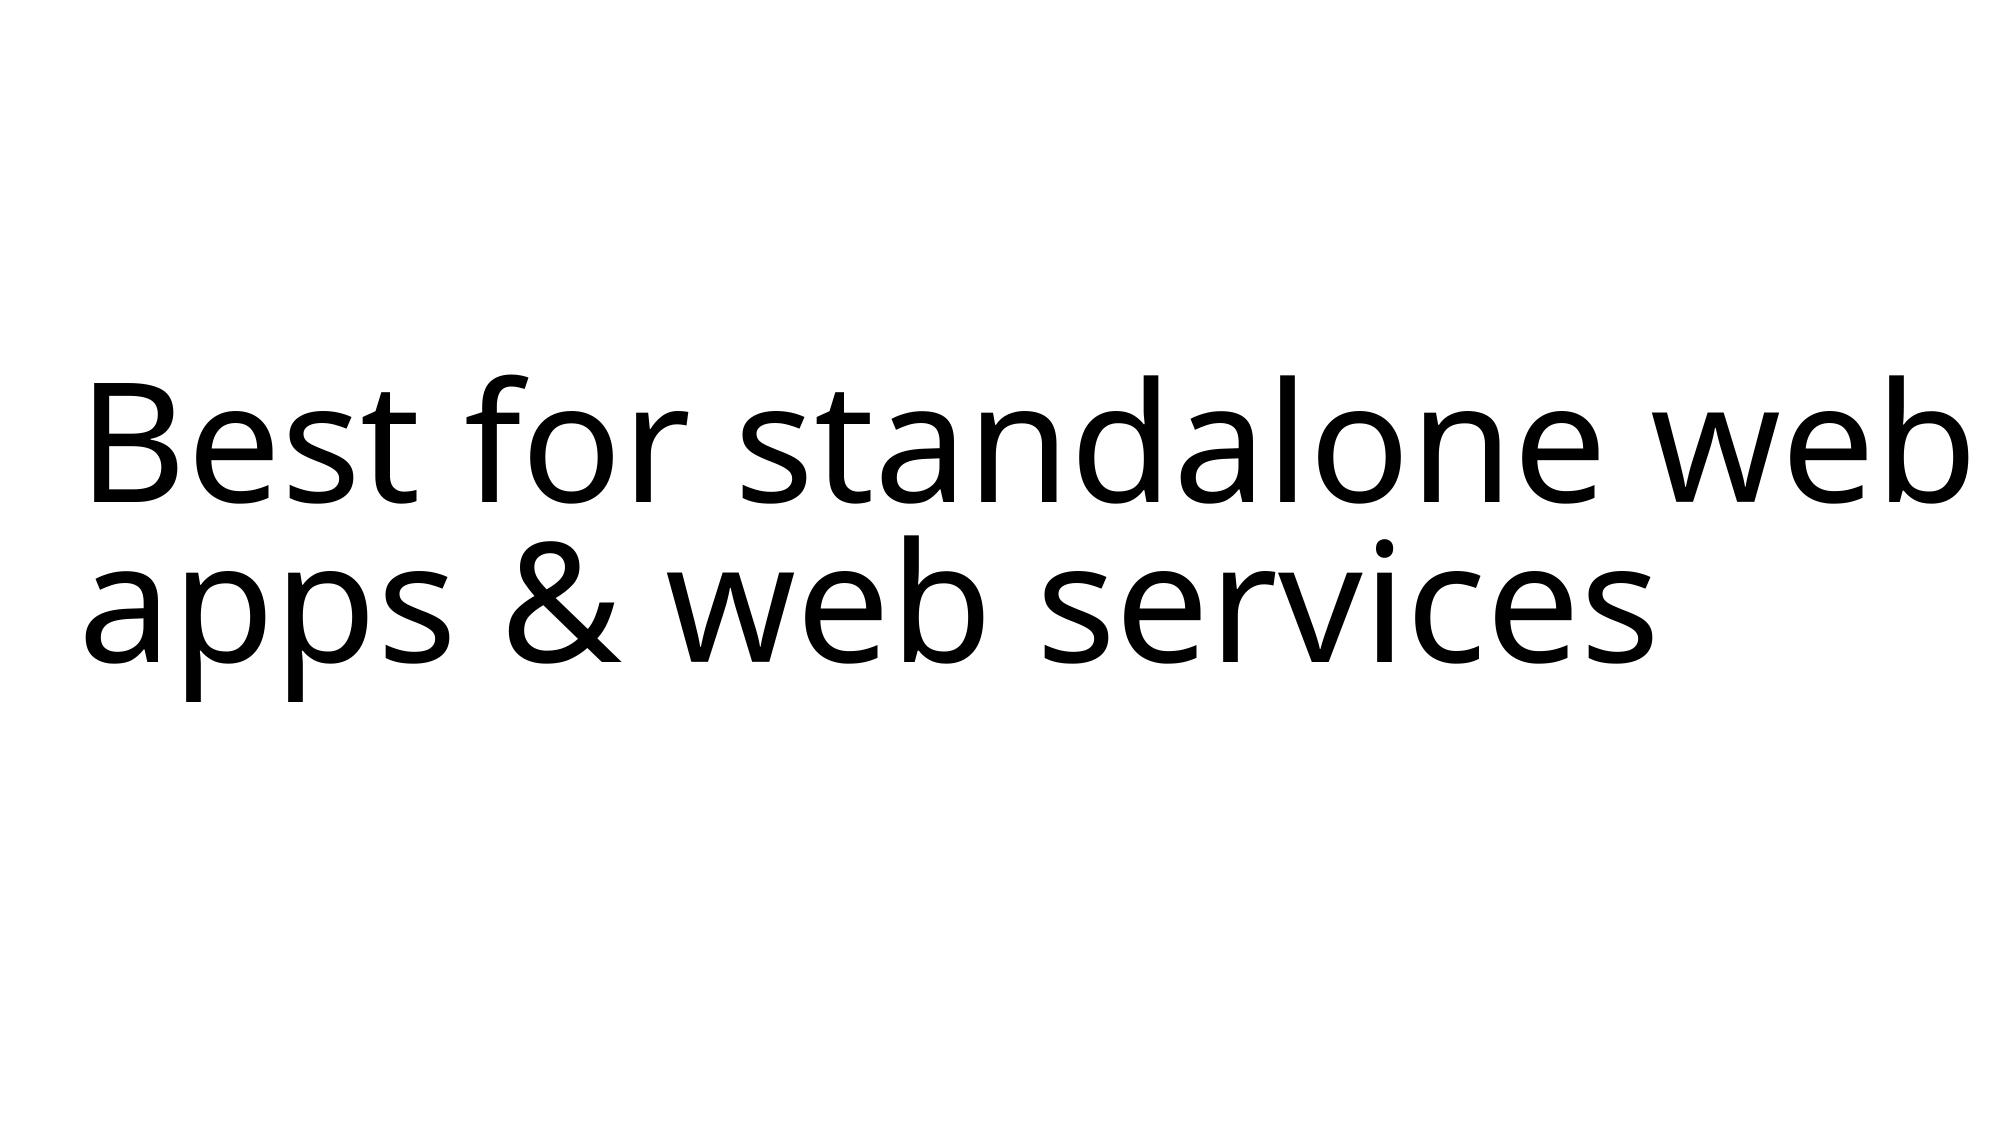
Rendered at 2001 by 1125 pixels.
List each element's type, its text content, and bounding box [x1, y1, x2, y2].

text_box Best for standalone web apps & web services [64, 366, 2000, 714]
